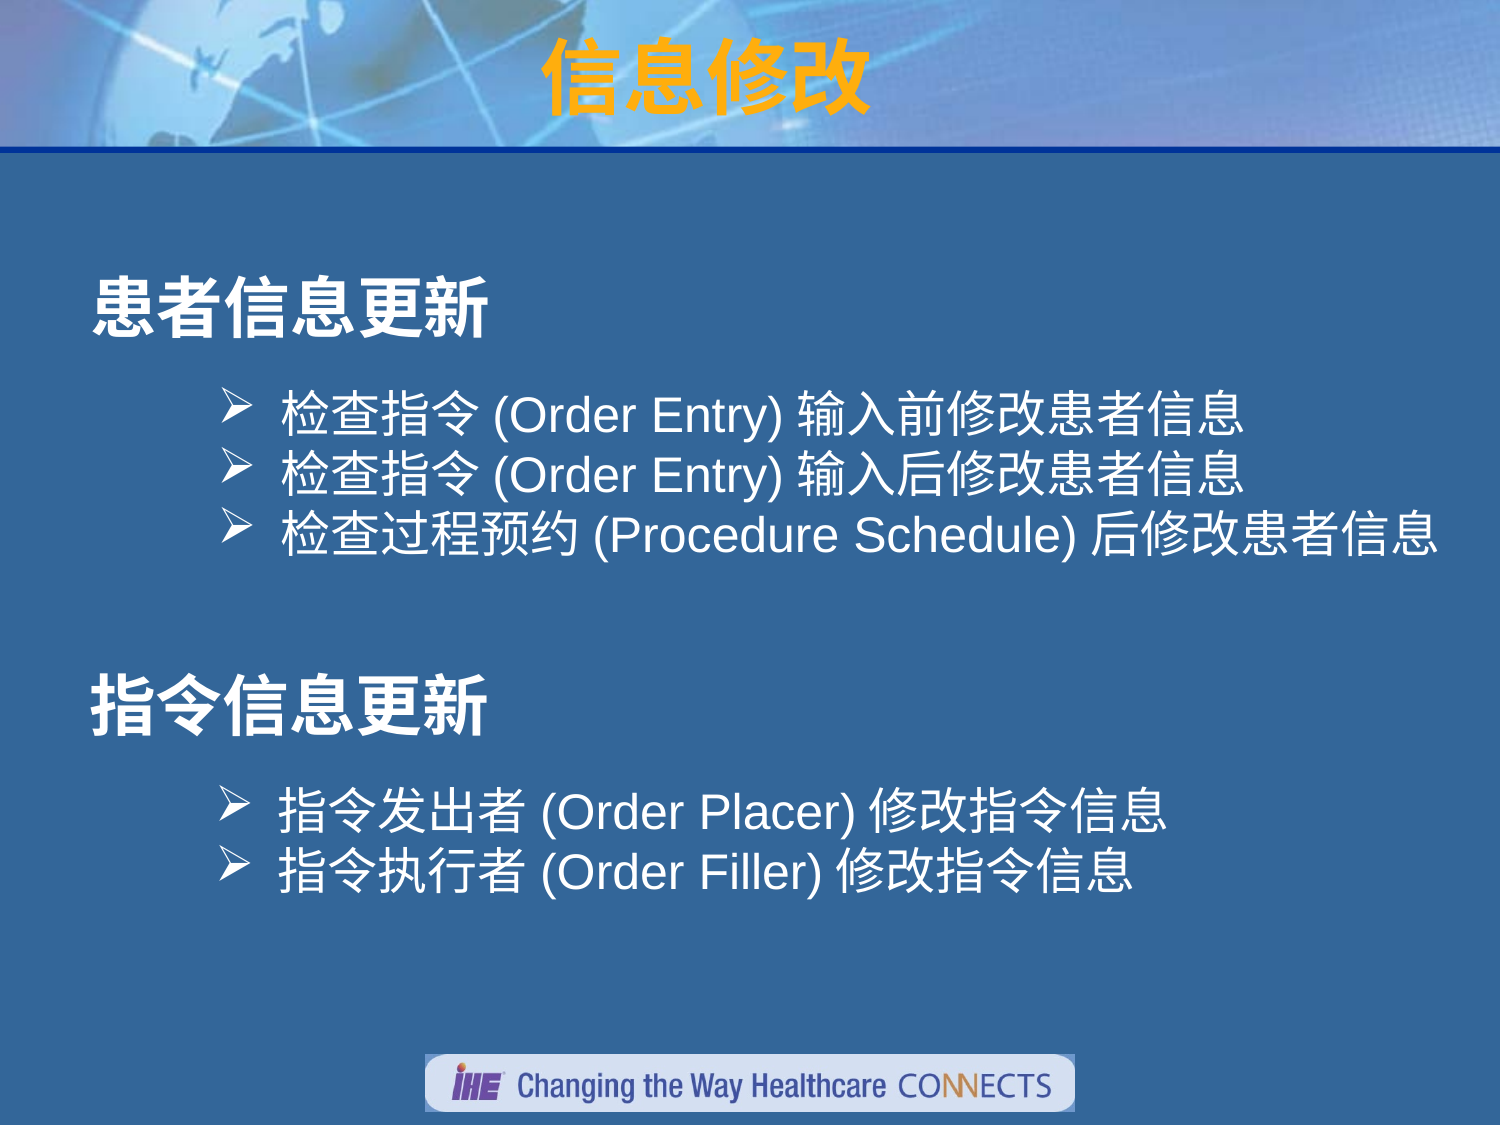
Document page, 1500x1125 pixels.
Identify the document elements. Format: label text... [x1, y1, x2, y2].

text_box 指令发出者(Order Placer)修改指令信息 指令执行者(Order Filler)修改指令信息 [200, 772, 1184, 908]
title 患者信息更新 [74, 237, 1226, 376]
text_box 指令信息更新 [74, 635, 1225, 773]
picture [425, 1054, 1075, 1112]
text_box 检查指令(Order Entry)输入前修改患者信息 检查指令(Order Entry)输入后修改患者信息 检查过程预约(Procedure Schedule)后修改患者信息 [202, 374, 1455, 570]
text_box 信息修改 [524, 24, 963, 125]
picture [0, 0, 1500, 146]
